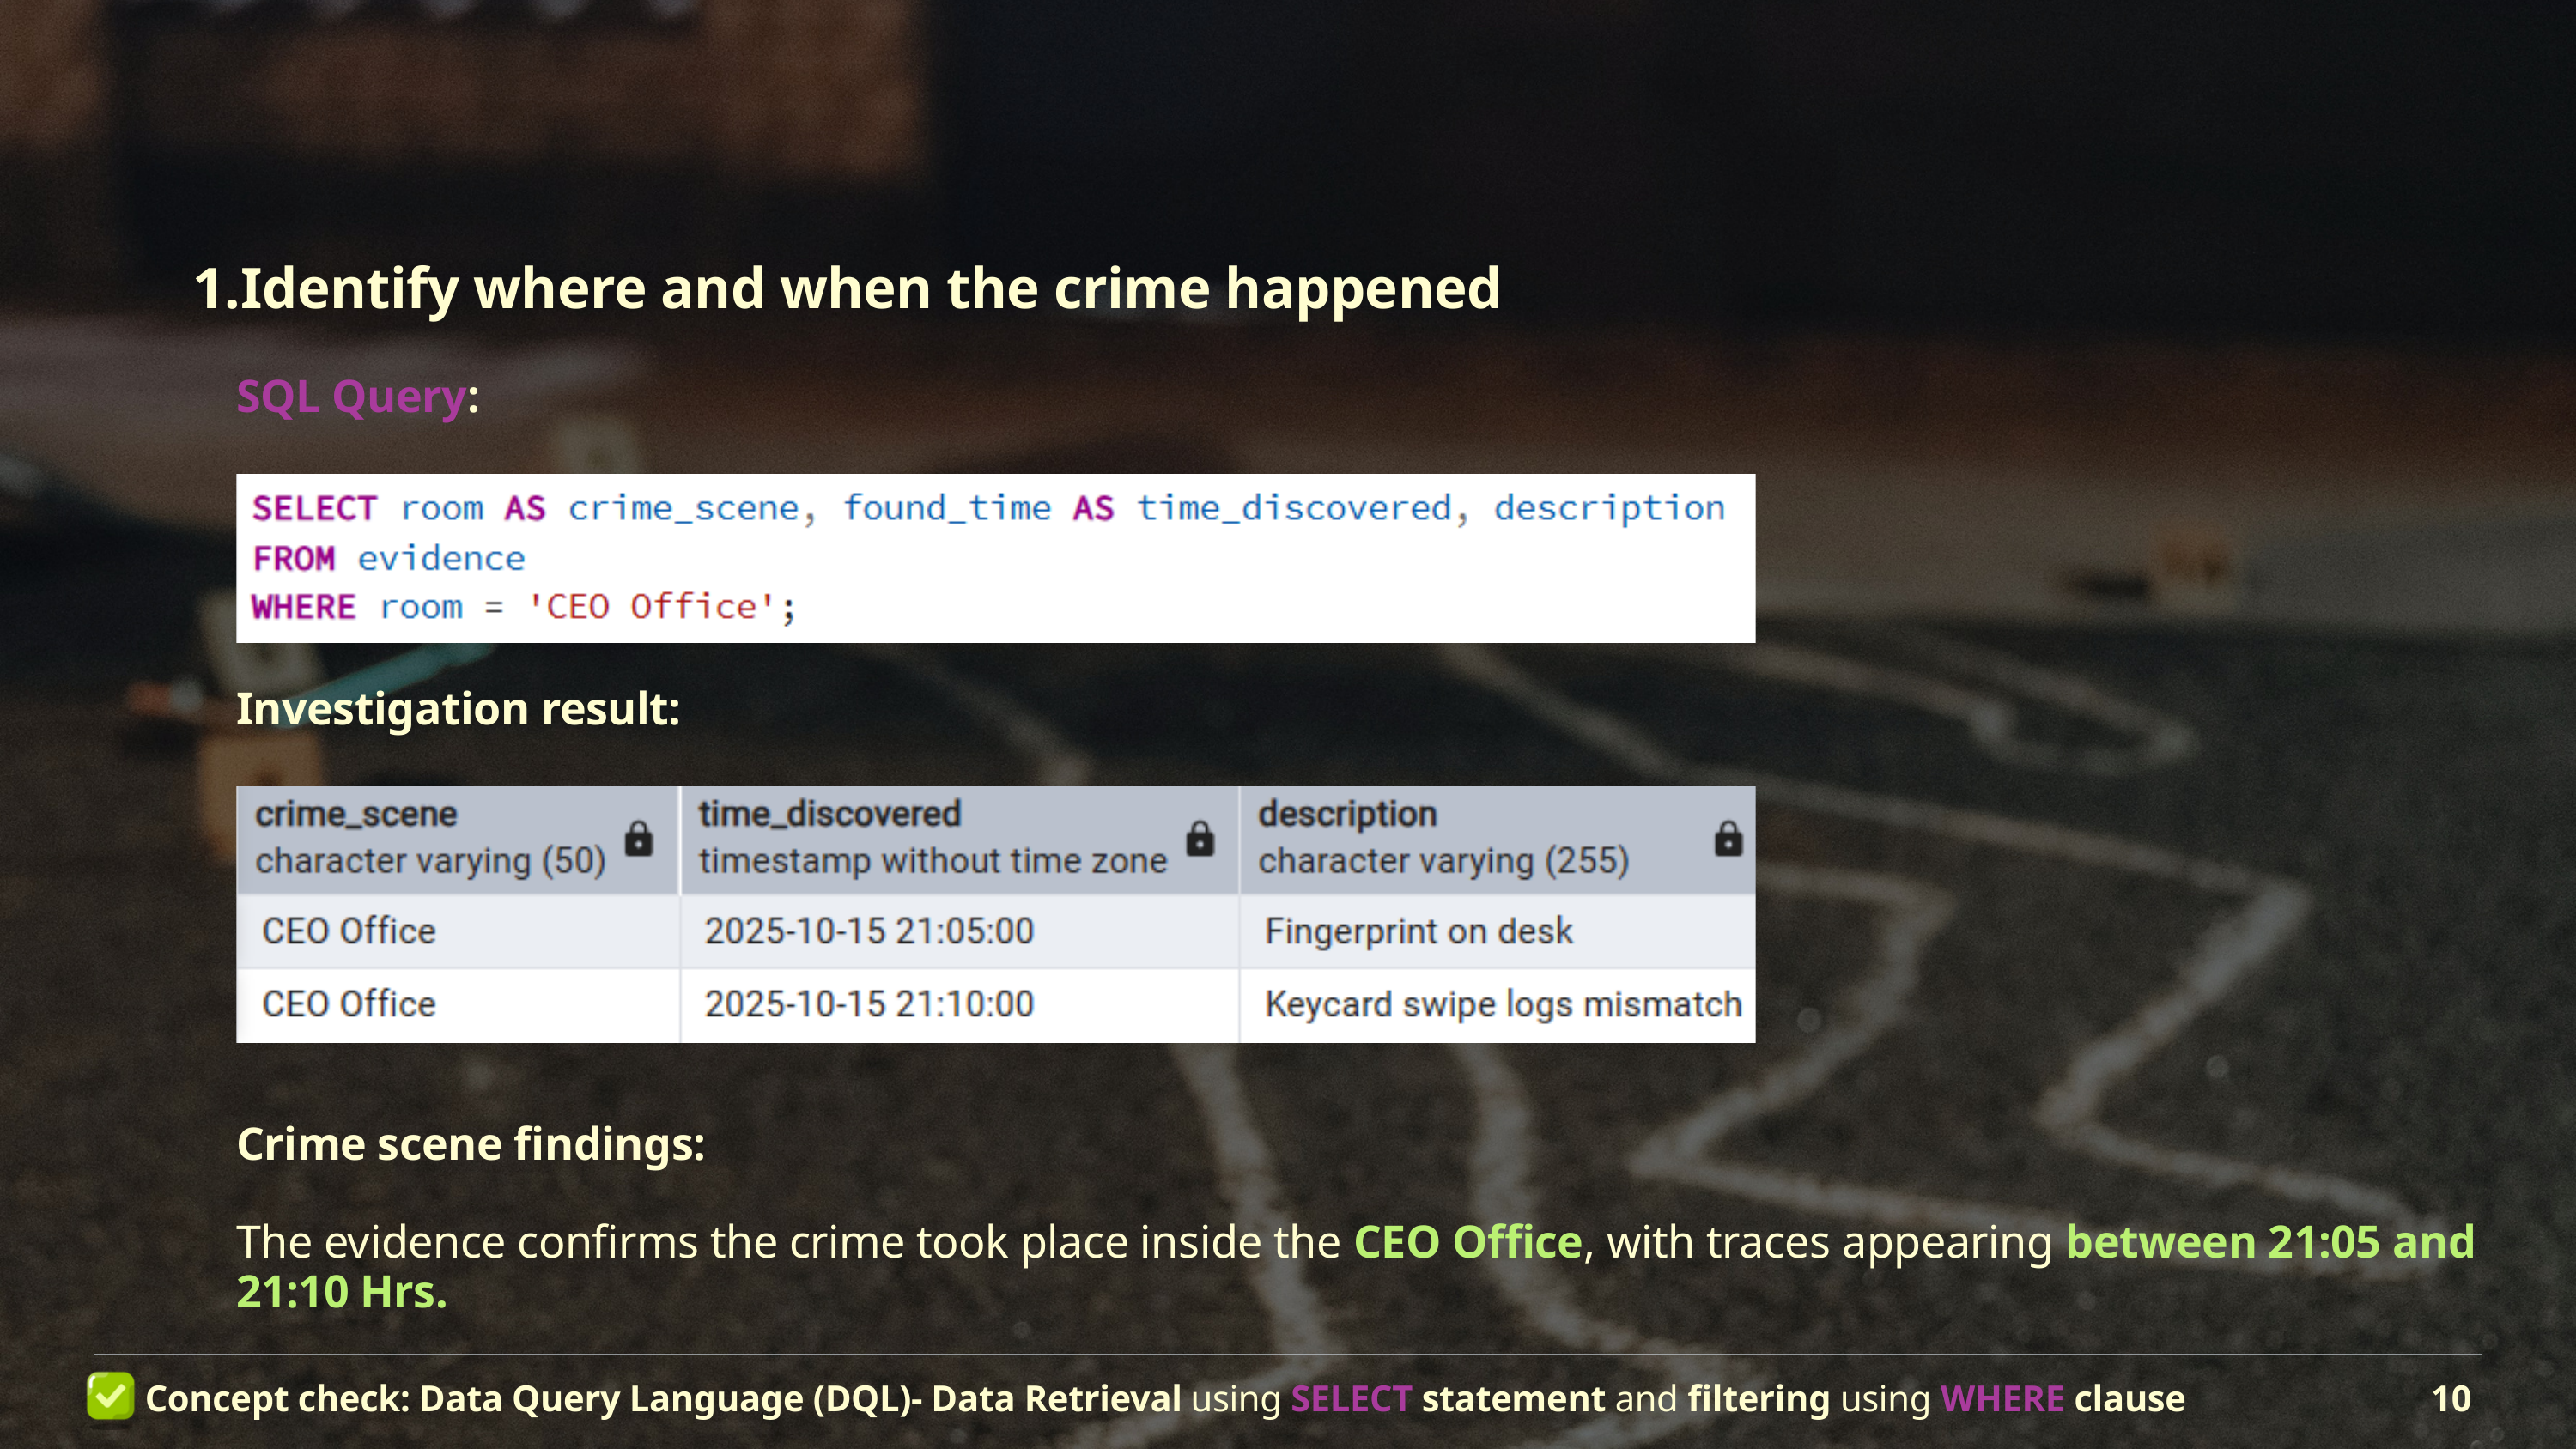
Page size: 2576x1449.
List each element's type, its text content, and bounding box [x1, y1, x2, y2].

text_box [76, 1361, 145, 1430]
text_box Identify where and when the crime happened [144, 258, 1521, 320]
text_box SQL Query: [236, 372, 1429, 421]
text_box [236, 474, 1756, 643]
text_box [0, 0, 2576, 1449]
text_box Crime scene findings: The evidence confirms the crime took place inside the CEO Office, with traces appearing between 21:05 and 21:10 Hrs. [236, 1119, 2523, 1317]
text_box 10 [2430, 1368, 2472, 1419]
text_box [236, 786, 1756, 1043]
text_box Concept check: Data Query Language (DQL)- Data Retrieval using SELECT statement and filtering using WHERE clause [144, 1368, 2188, 1419]
text_box Investigation result: [236, 684, 1429, 734]
